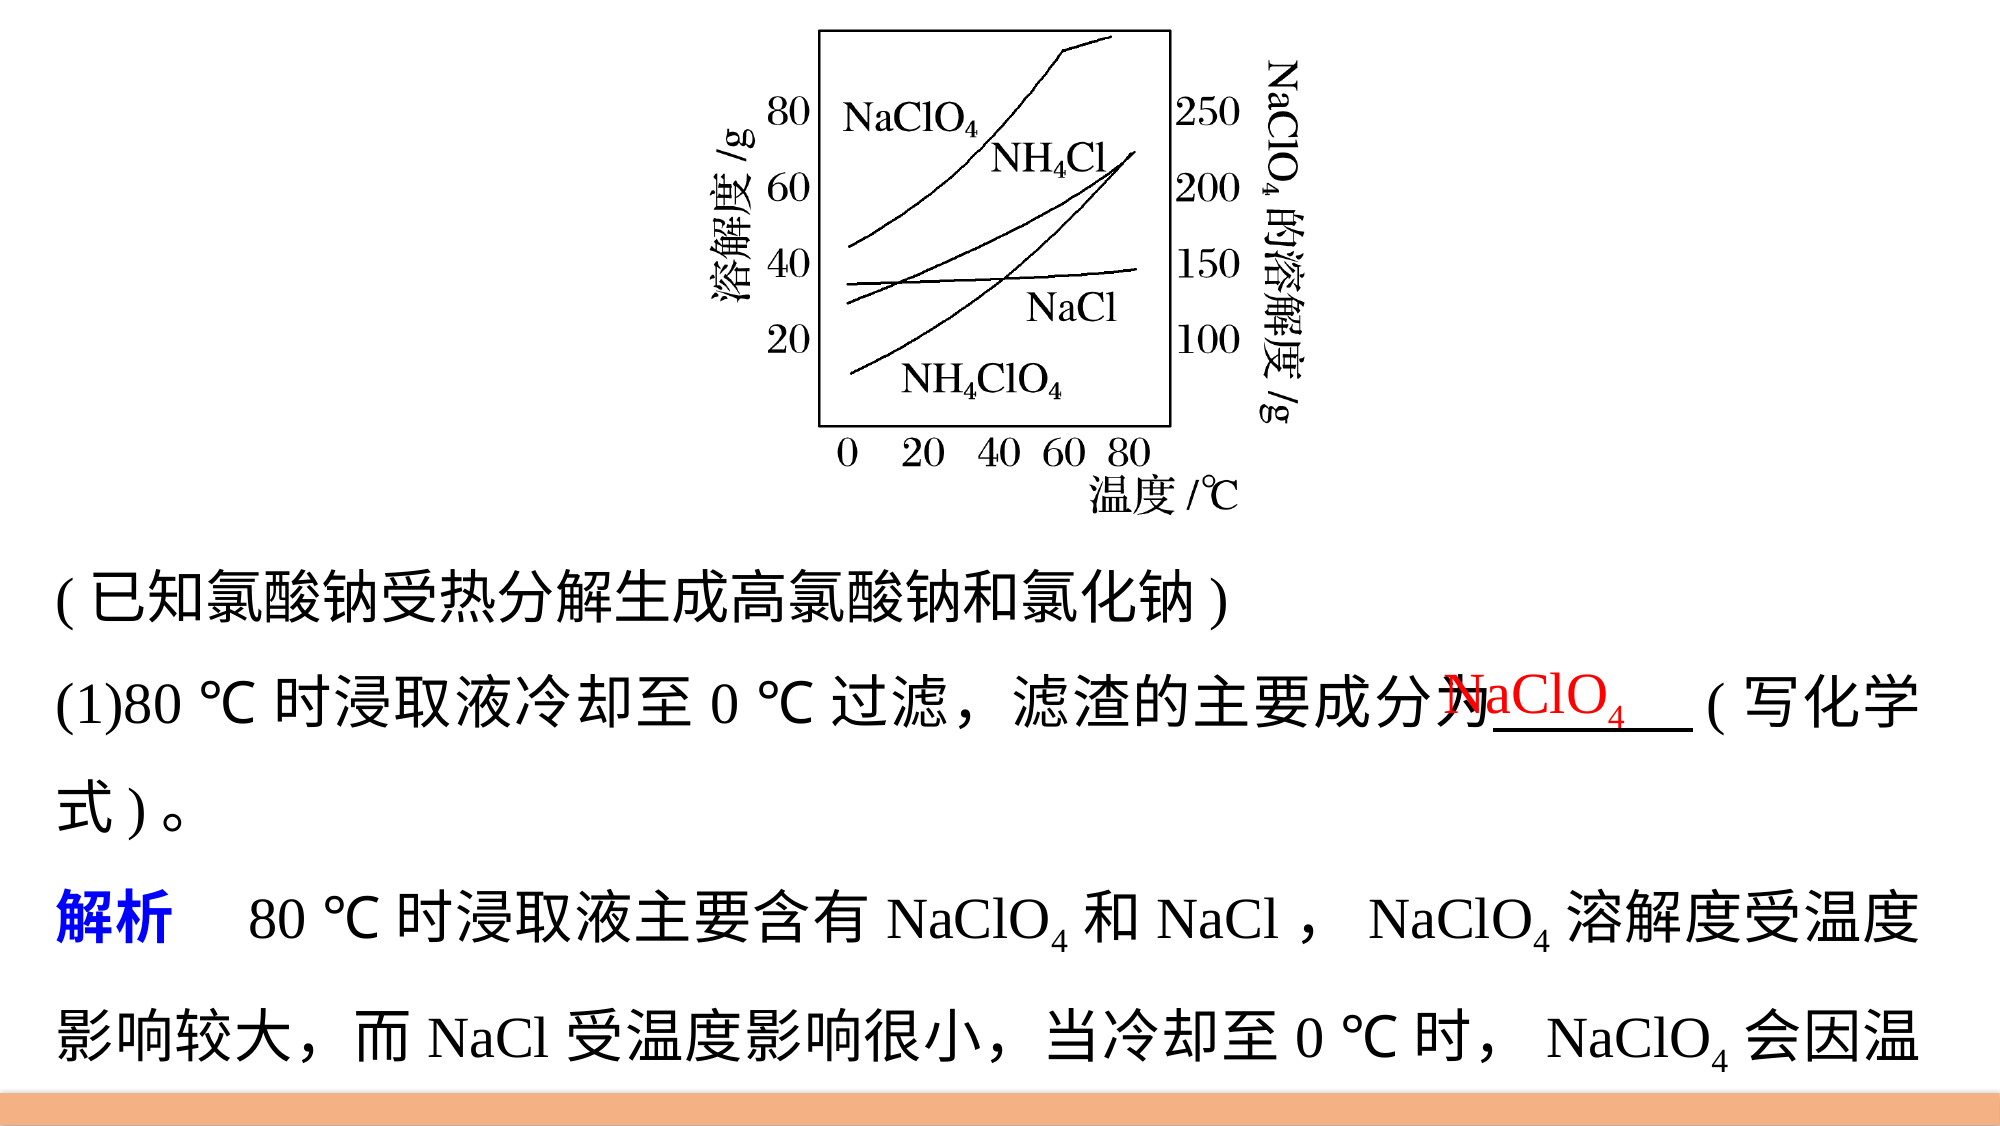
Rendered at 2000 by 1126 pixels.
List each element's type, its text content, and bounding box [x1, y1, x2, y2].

text_box NaClO4 [1428, 608, 1640, 743]
picture [702, 24, 1316, 519]
text_box [0, 1092, 2000, 1126]
text_box (已知氯酸钠受热分解生成高氯酸钠和氯化钠) (1)80 ℃时浸取液冷却至0 ℃过滤，滤渣的主要成分为 (写化学式)。 解析 80 ℃时浸取液主要含有NaClO4和NaCl，NaClO4溶解度受温度影响较大，而NaCl受温度影响很小，当冷却至0 ℃时，NaClO4会因温度降低溶解度减小而析出，所以滤渣中主要物质是NaClO4。 [35, 515, 1942, 1091]
